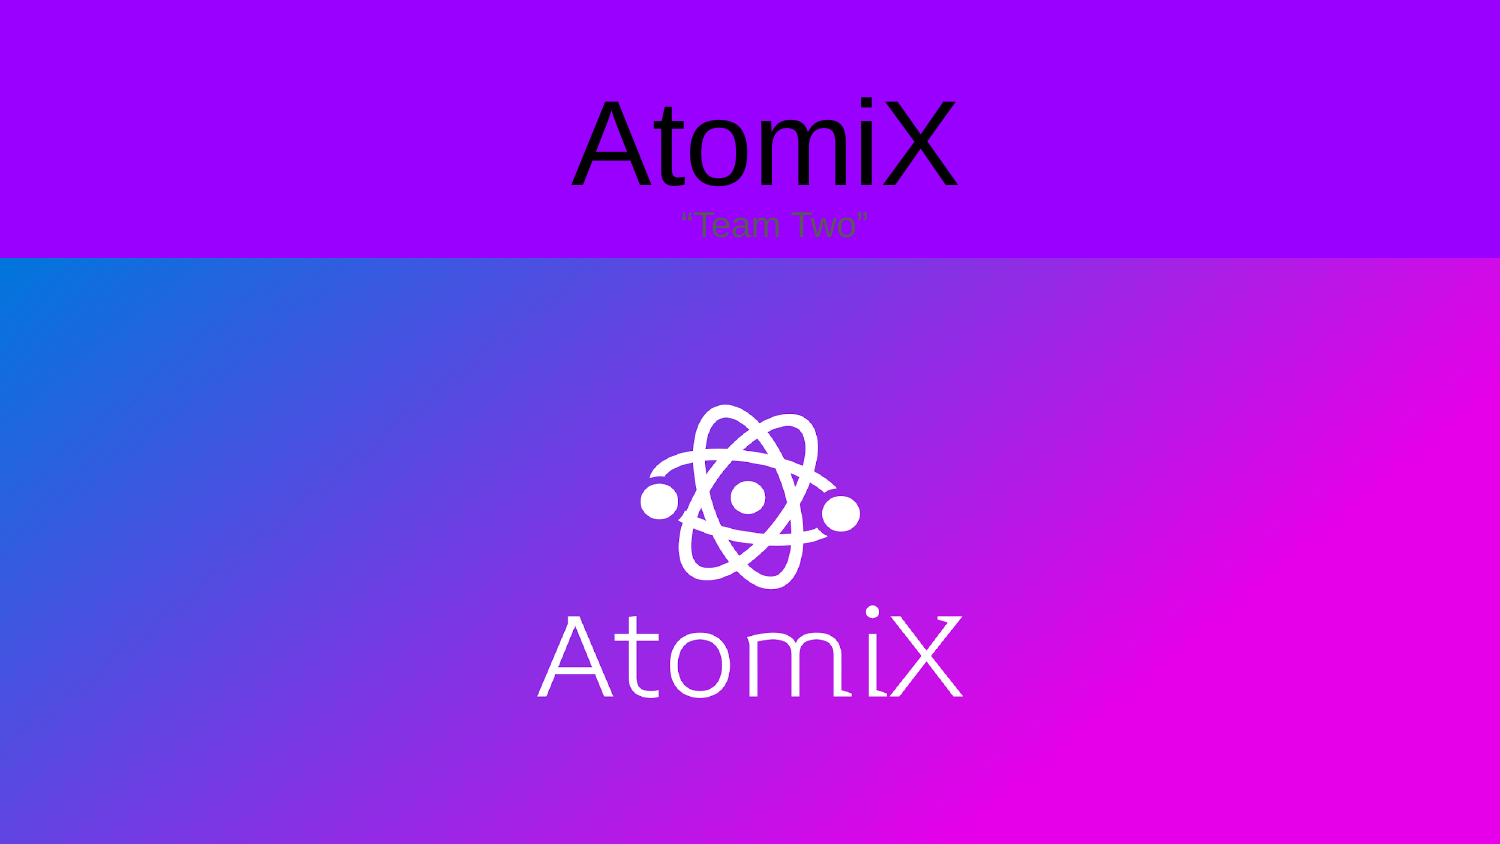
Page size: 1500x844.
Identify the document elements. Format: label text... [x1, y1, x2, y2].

picture [0, 258, 1500, 844]
title AtomiX [0, 73, 1500, 200]
subtitle “Team Two” [0, 200, 1500, 251]
